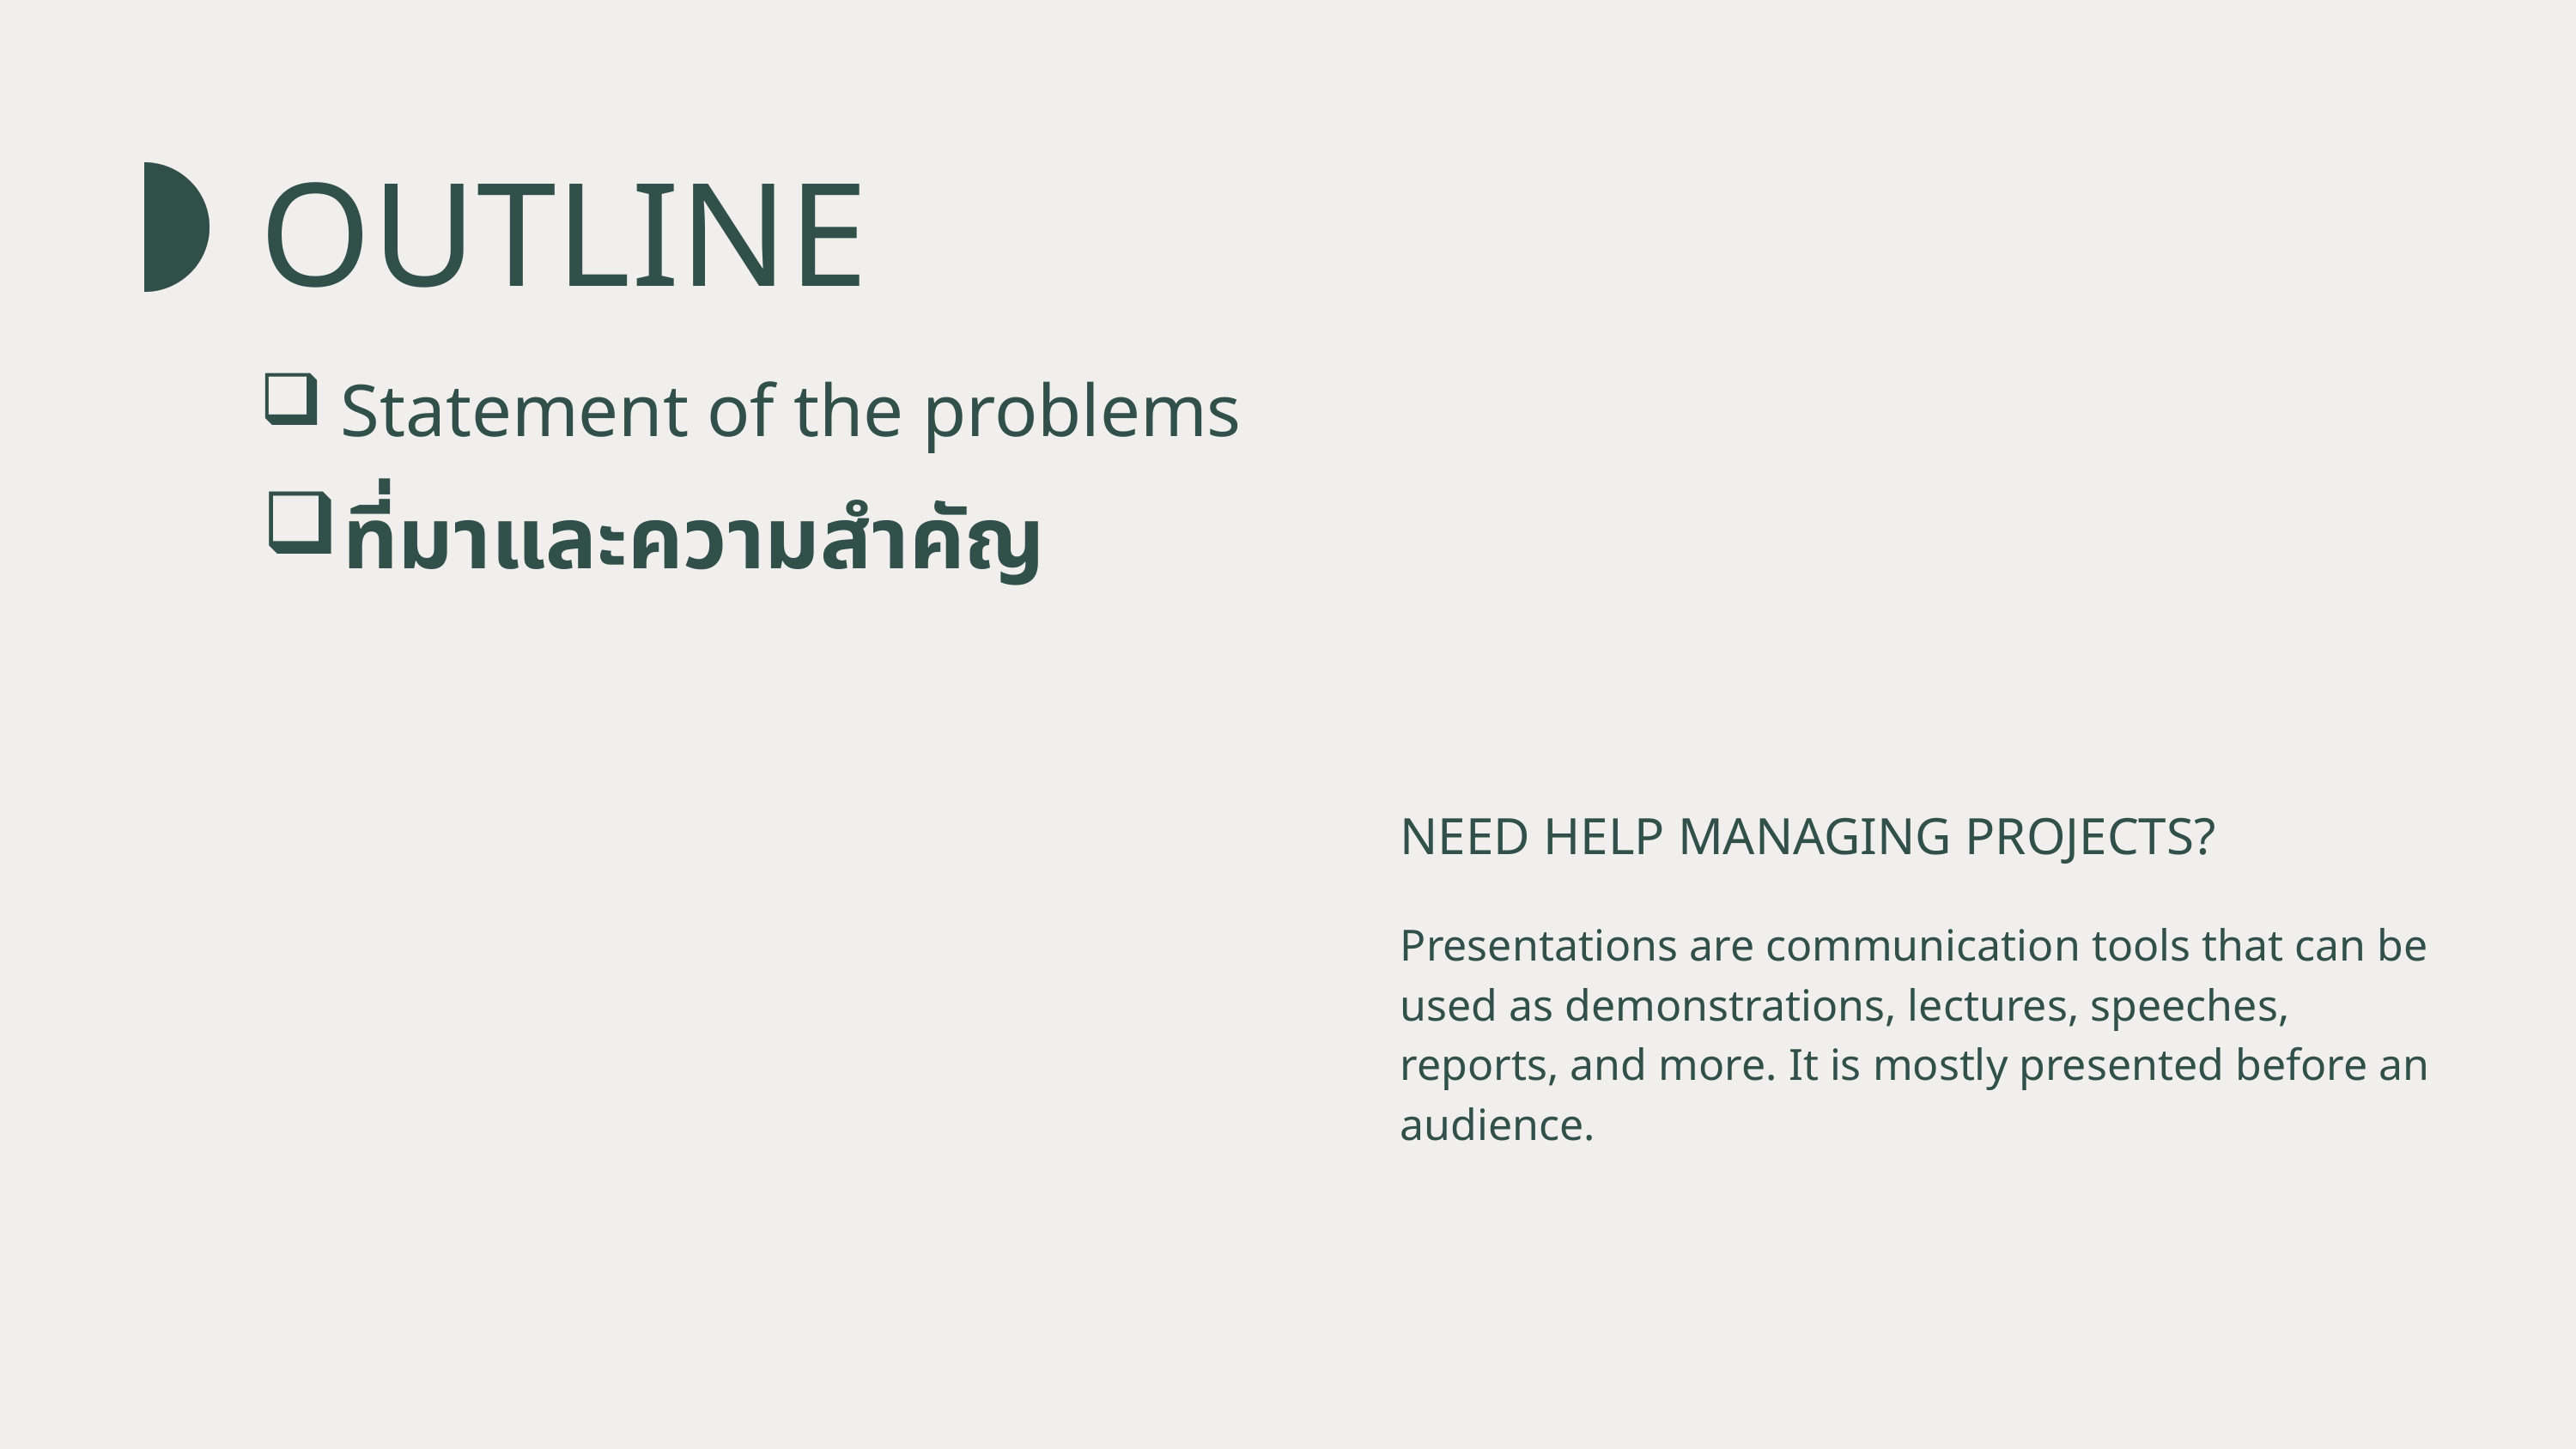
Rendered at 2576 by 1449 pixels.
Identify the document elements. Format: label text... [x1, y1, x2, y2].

text_box Statement of the problems [259, 380, 1291, 452]
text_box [1400, 798, 2432, 1143]
text_box ที่มาและความสำคัญ [262, 515, 1294, 586]
text_box OUTLINE [259, 143, 1227, 316]
picture [112, 163, 242, 292]
